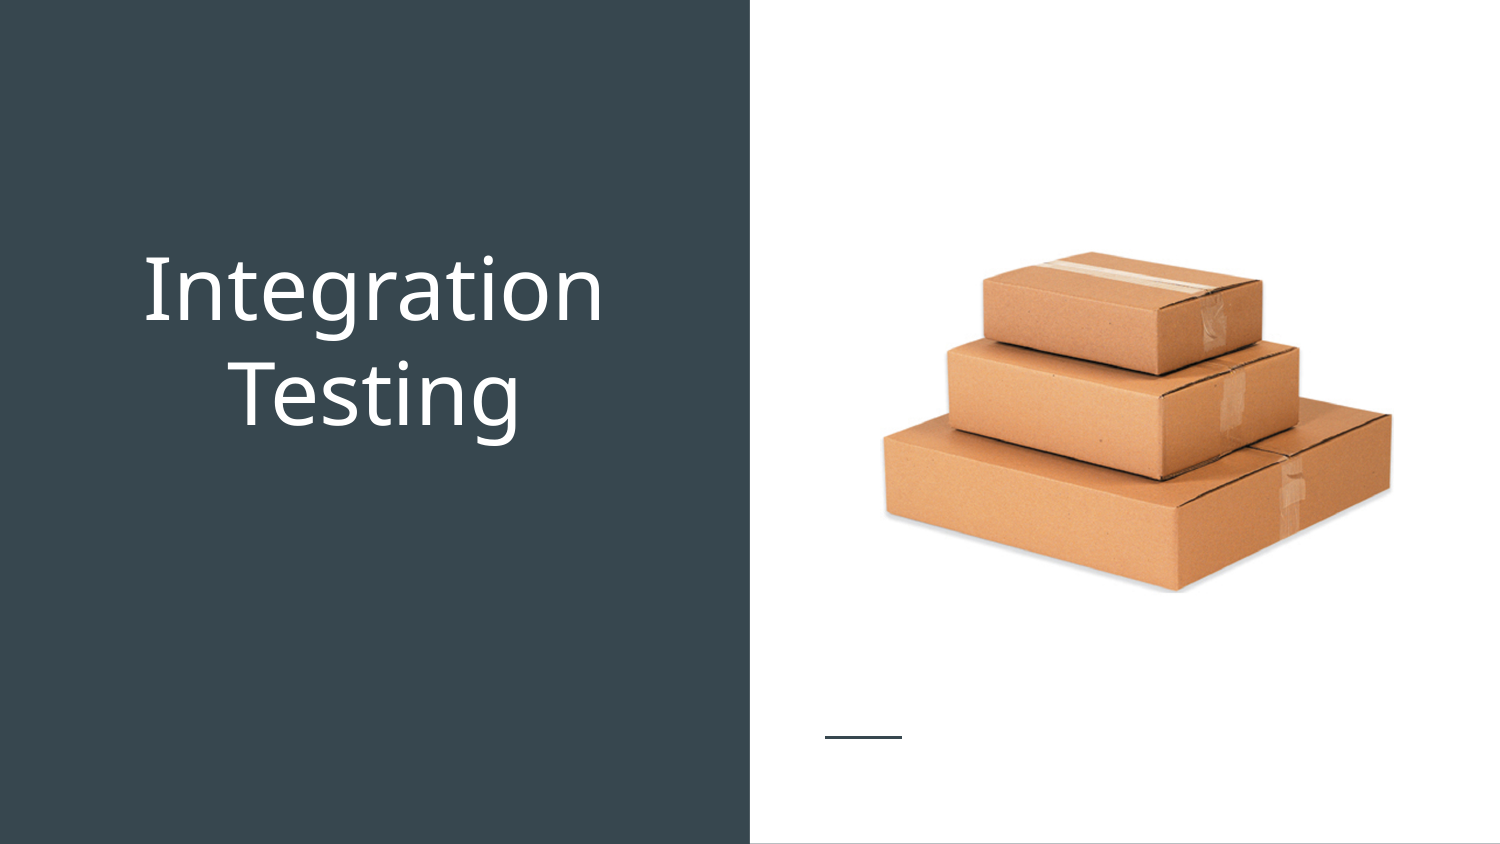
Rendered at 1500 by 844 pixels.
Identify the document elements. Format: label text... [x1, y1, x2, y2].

title Integration Testing [43, 177, 708, 458]
picture [880, 165, 1394, 679]
